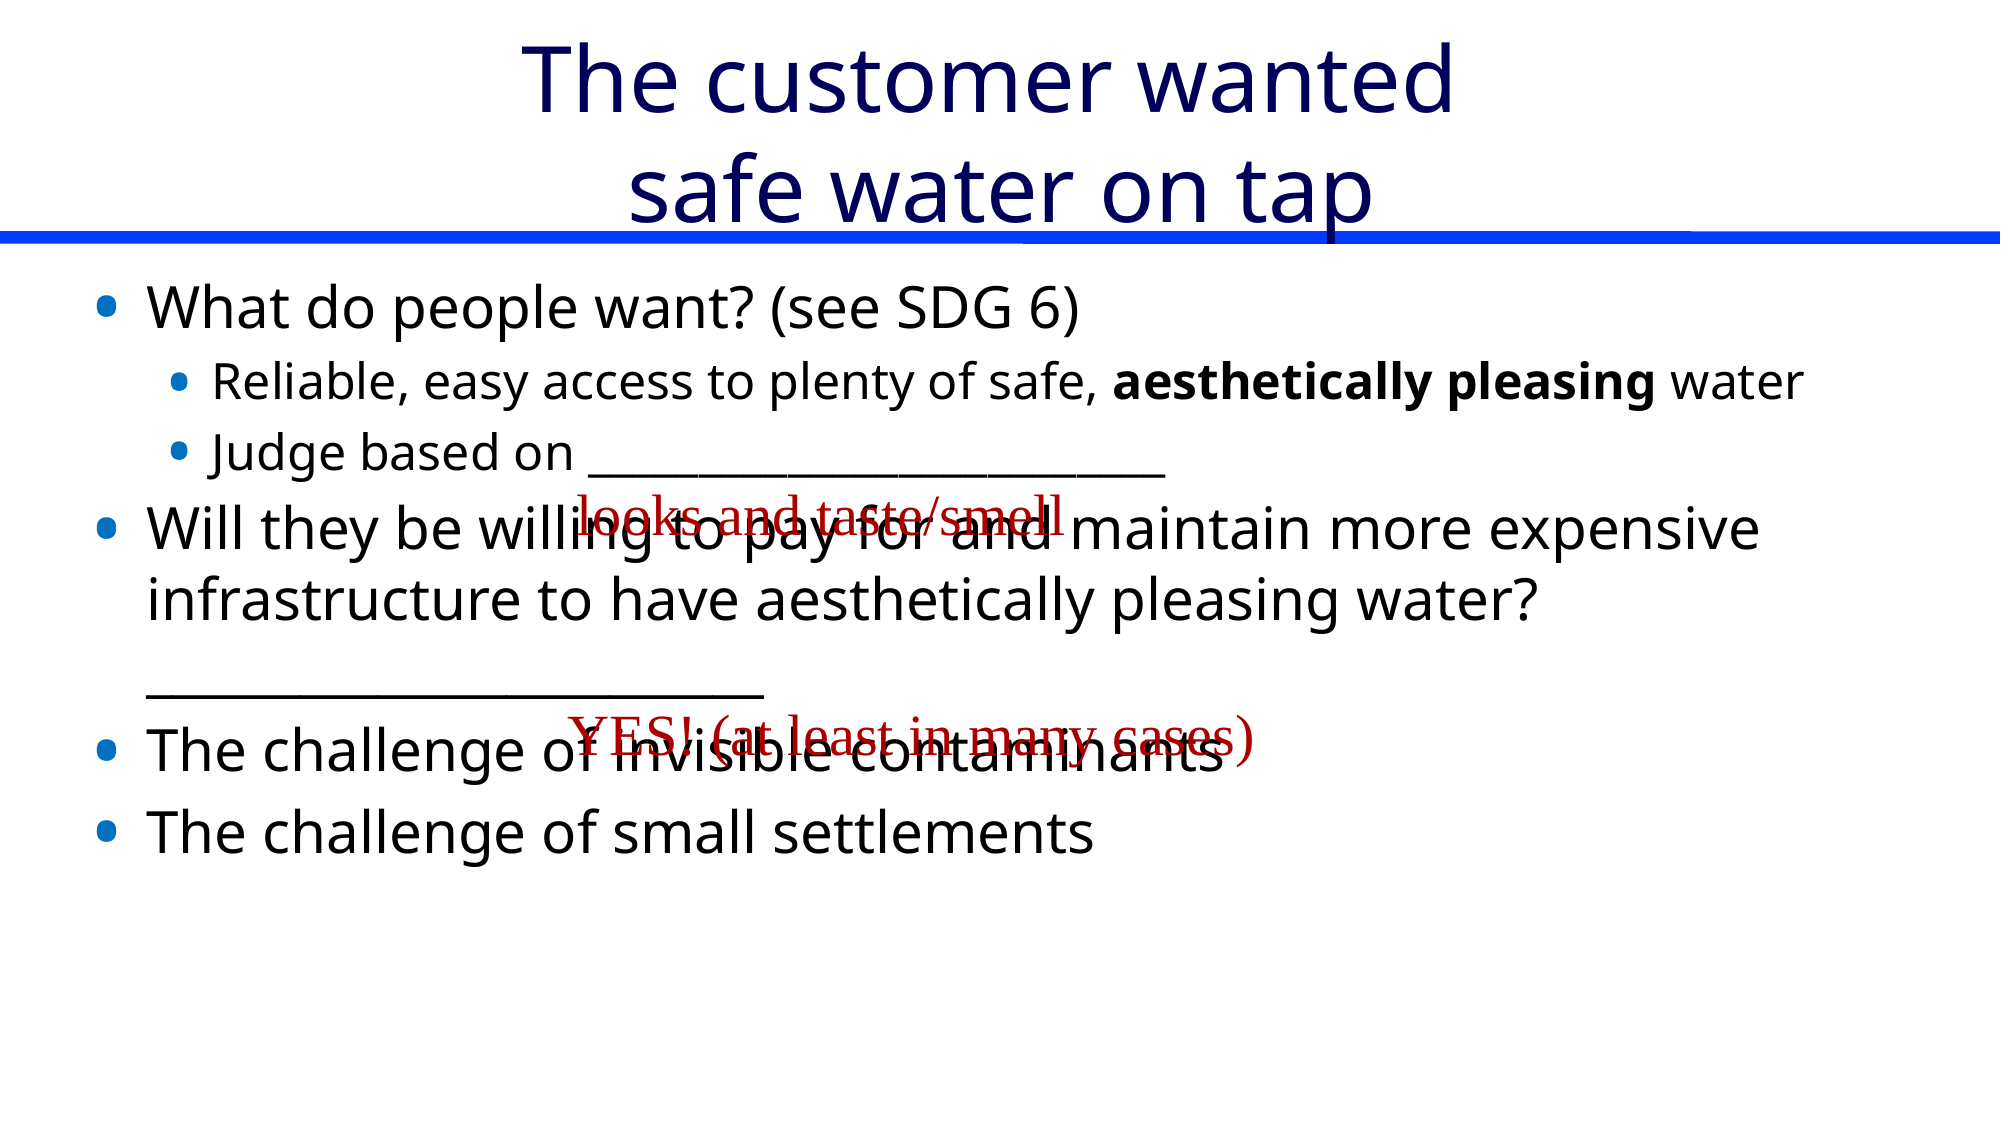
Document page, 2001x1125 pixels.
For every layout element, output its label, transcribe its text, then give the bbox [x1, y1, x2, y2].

text_box looks and taste/smell [561, 469, 1081, 555]
list What do people want? (see SDG 6) Reliable, easy access to plenty of safe, aesthetically pleasing water Judge based on __________________________ Will they be willing to pay for and maintain more expensive infrastructure to have aesthetically pleasing water? ________________________ The challenge of invisible contaminants The challenge of small settlements [74, 262, 1930, 1006]
text_box YES! (at least in many cases) [552, 690, 1270, 775]
title The customer wanted safe water on tap [75, 37, 1930, 225]
